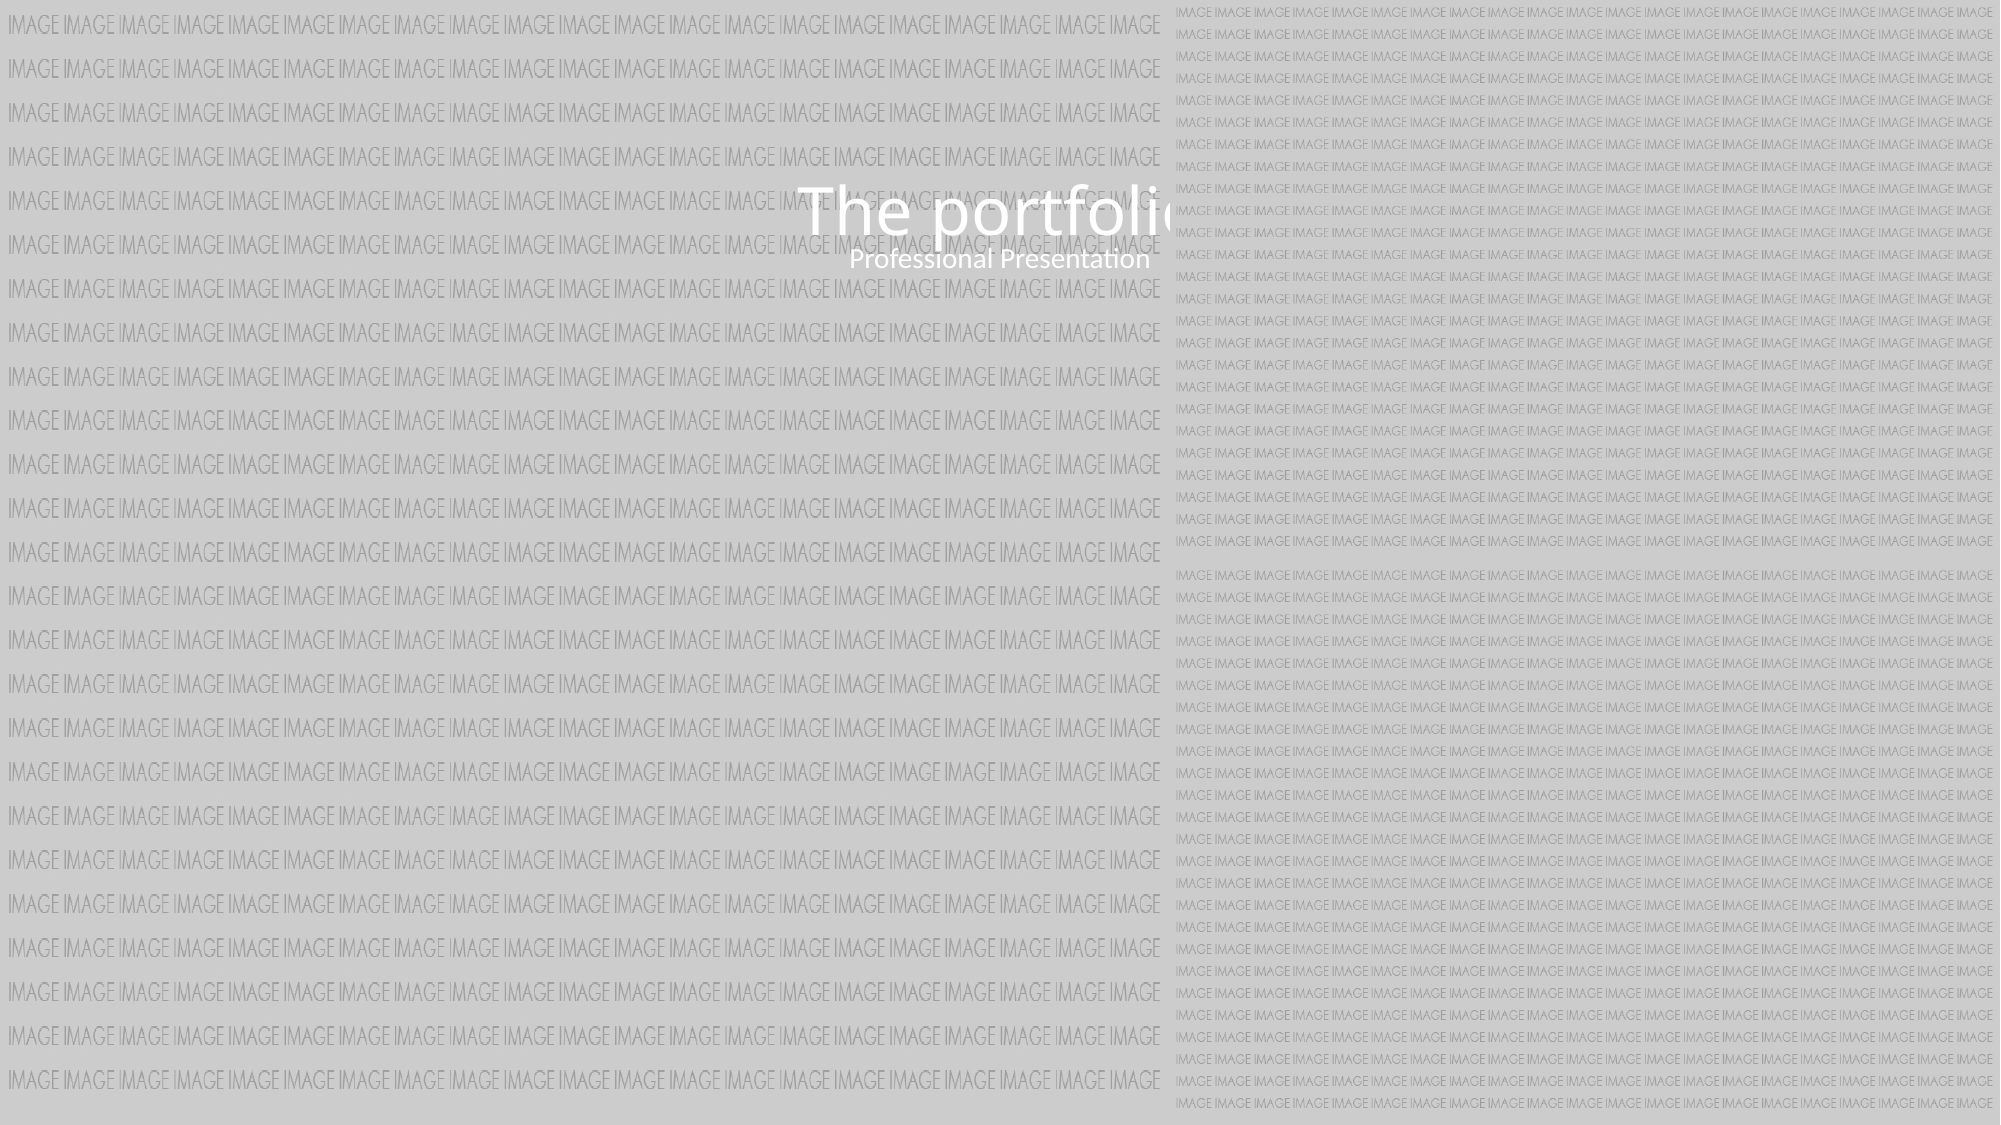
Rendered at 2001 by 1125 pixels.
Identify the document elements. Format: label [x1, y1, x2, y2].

text_box [1169, 0, 2000, 561]
text_box [1169, 561, 2000, 1125]
text_box [132, 161, 1868, 283]
text_box [0, 0, 1169, 1125]
